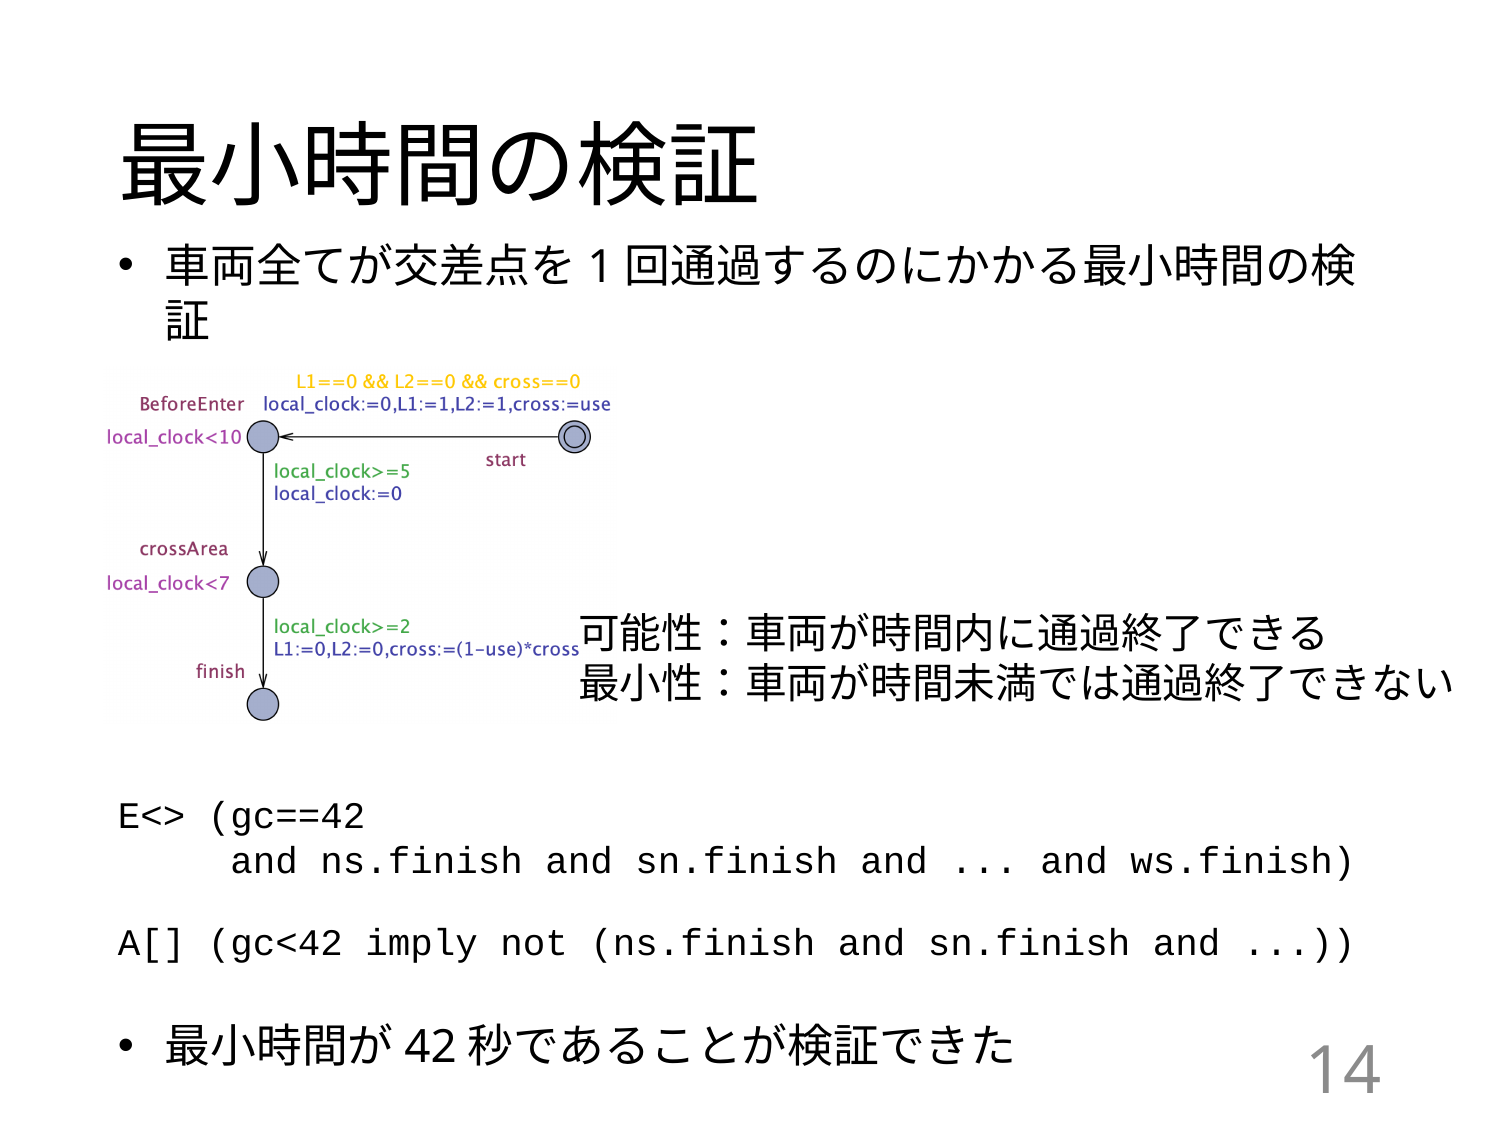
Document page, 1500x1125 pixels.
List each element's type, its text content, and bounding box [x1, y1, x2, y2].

text_box E<> (gc==42 and ns.finish and sn.finish and ... and ws.finish) [103, 783, 1379, 889]
text_box A[] (gc<42 imply not (ns.finish and sn.finish and ...)) [103, 910, 1464, 970]
text_box 可能性：車両が時間内に通過終了できる 最小性：車両が時間未満では通過終了できない [617, 599, 1500, 715]
slide_number 14 [1059, 1042, 1397, 1103]
title 最小時間の検証 [103, 59, 1397, 229]
text_box 車両全てが交差点を1回通過するのにかかる最小時間の検証 [103, 229, 1414, 409]
text_box 最小時間が42秒であることが検証できた [103, 1009, 1397, 1080]
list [103, 366, 617, 724]
